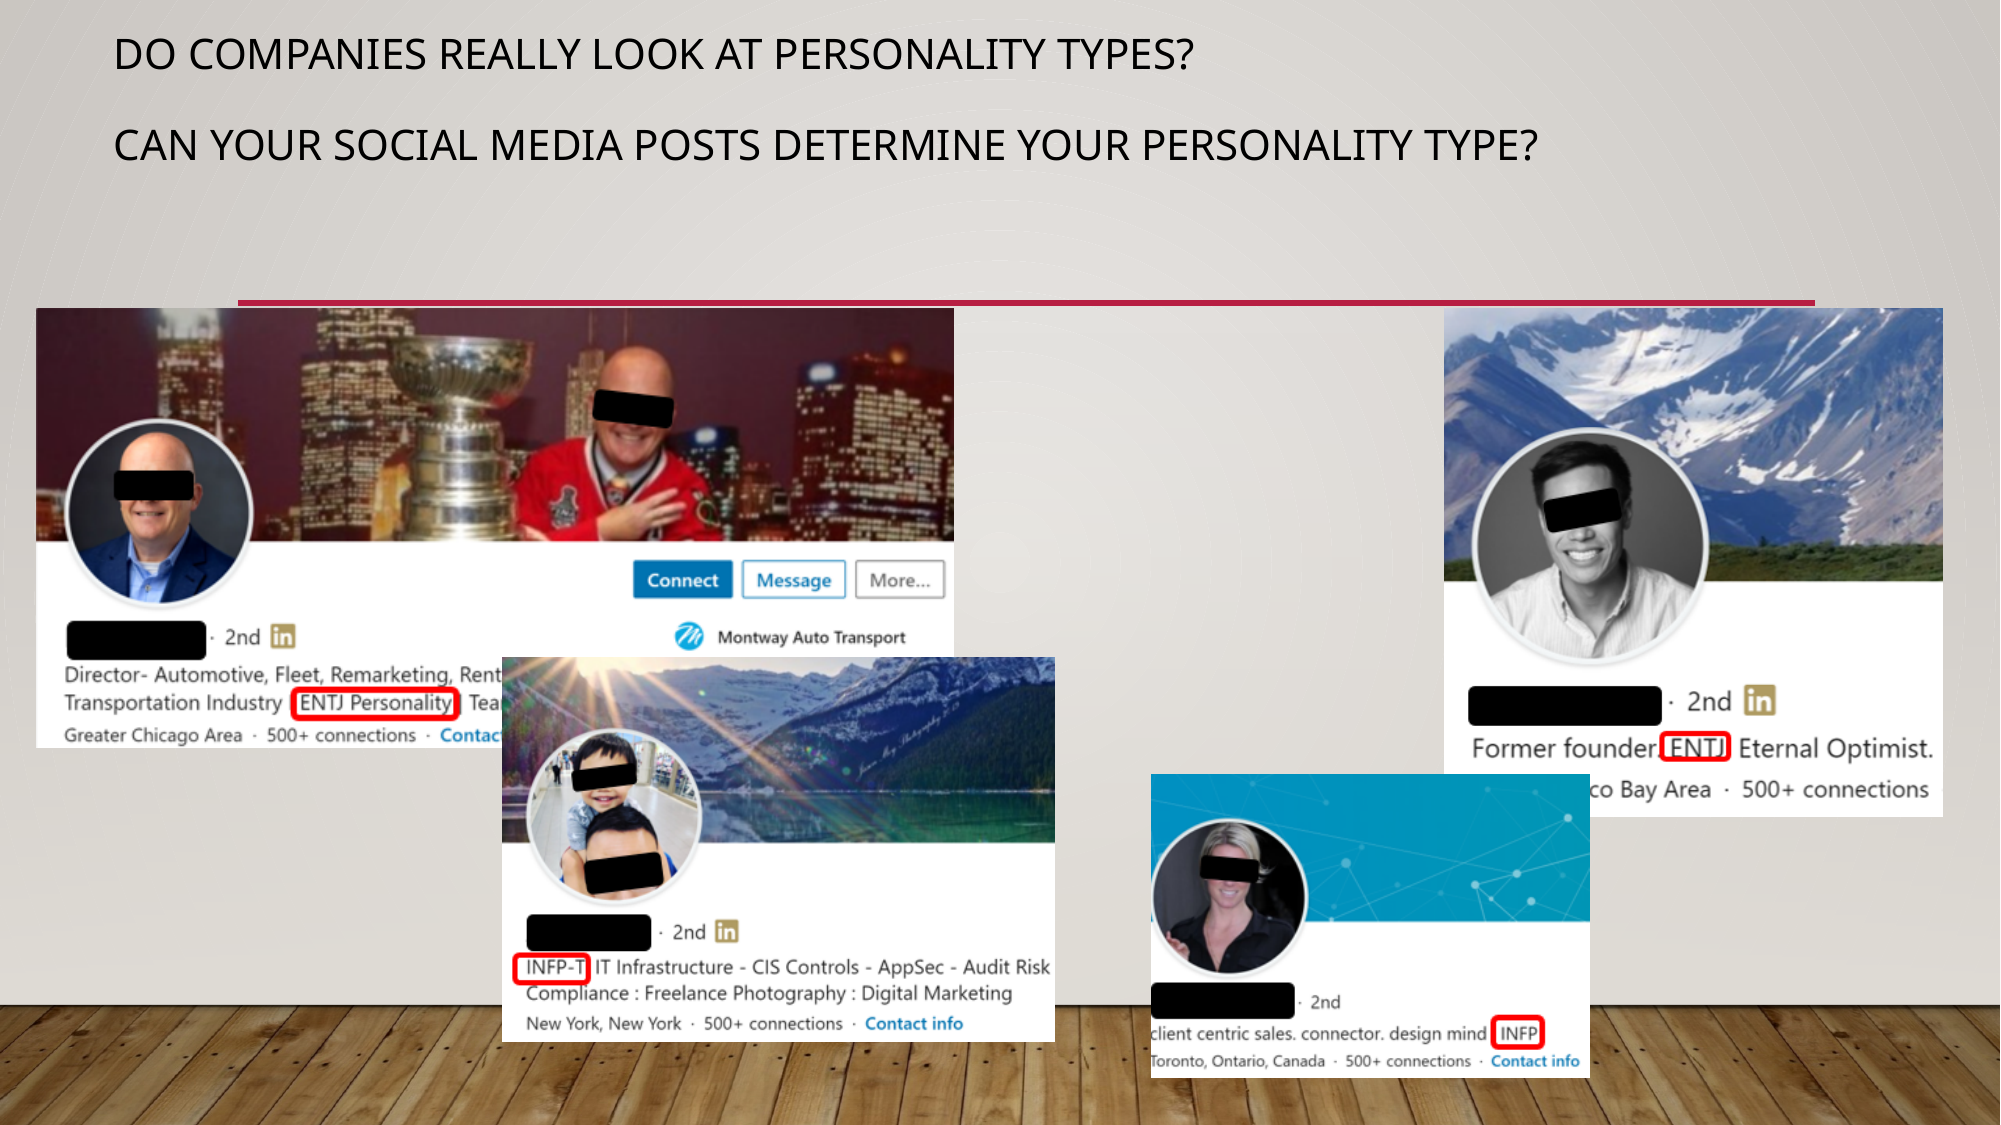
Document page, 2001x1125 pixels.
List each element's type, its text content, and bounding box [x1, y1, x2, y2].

picture [1527, 898, 1535, 905]
picture [0, 307, 2000, 1125]
picture [1471, 881, 1481, 889]
picture [1342, 859, 1350, 868]
picture [1508, 870, 1522, 877]
title Do companies really look at personality types? Can Your Social media posts determine your personality type? [98, 25, 1943, 229]
